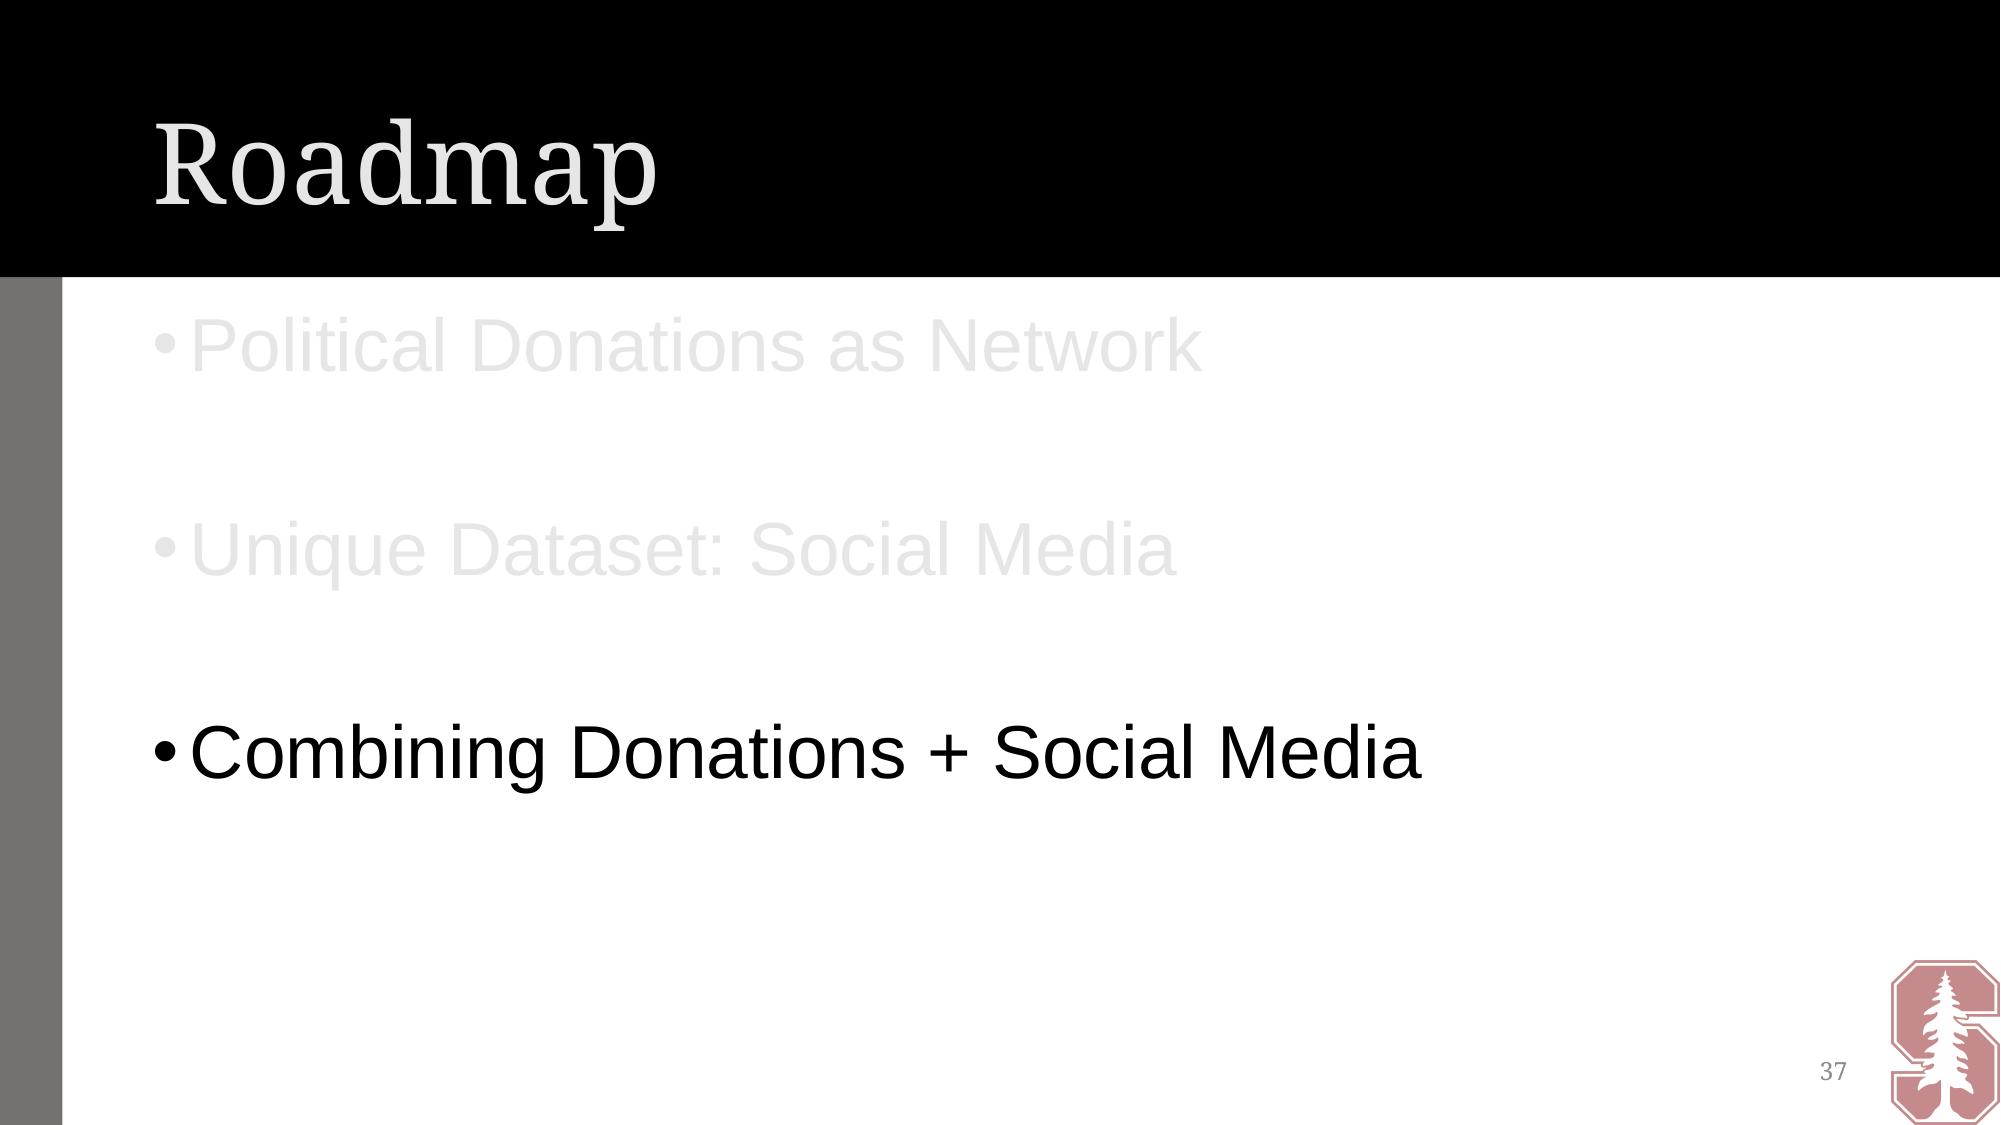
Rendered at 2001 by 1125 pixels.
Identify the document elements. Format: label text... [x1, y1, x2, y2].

slide_number 37 [1412, 1042, 1863, 1103]
title Roadmap [137, 59, 1863, 278]
list Political Donations as Network Unique Dataset: Social Media Combining Donations + Social Media [137, 299, 2000, 1014]
